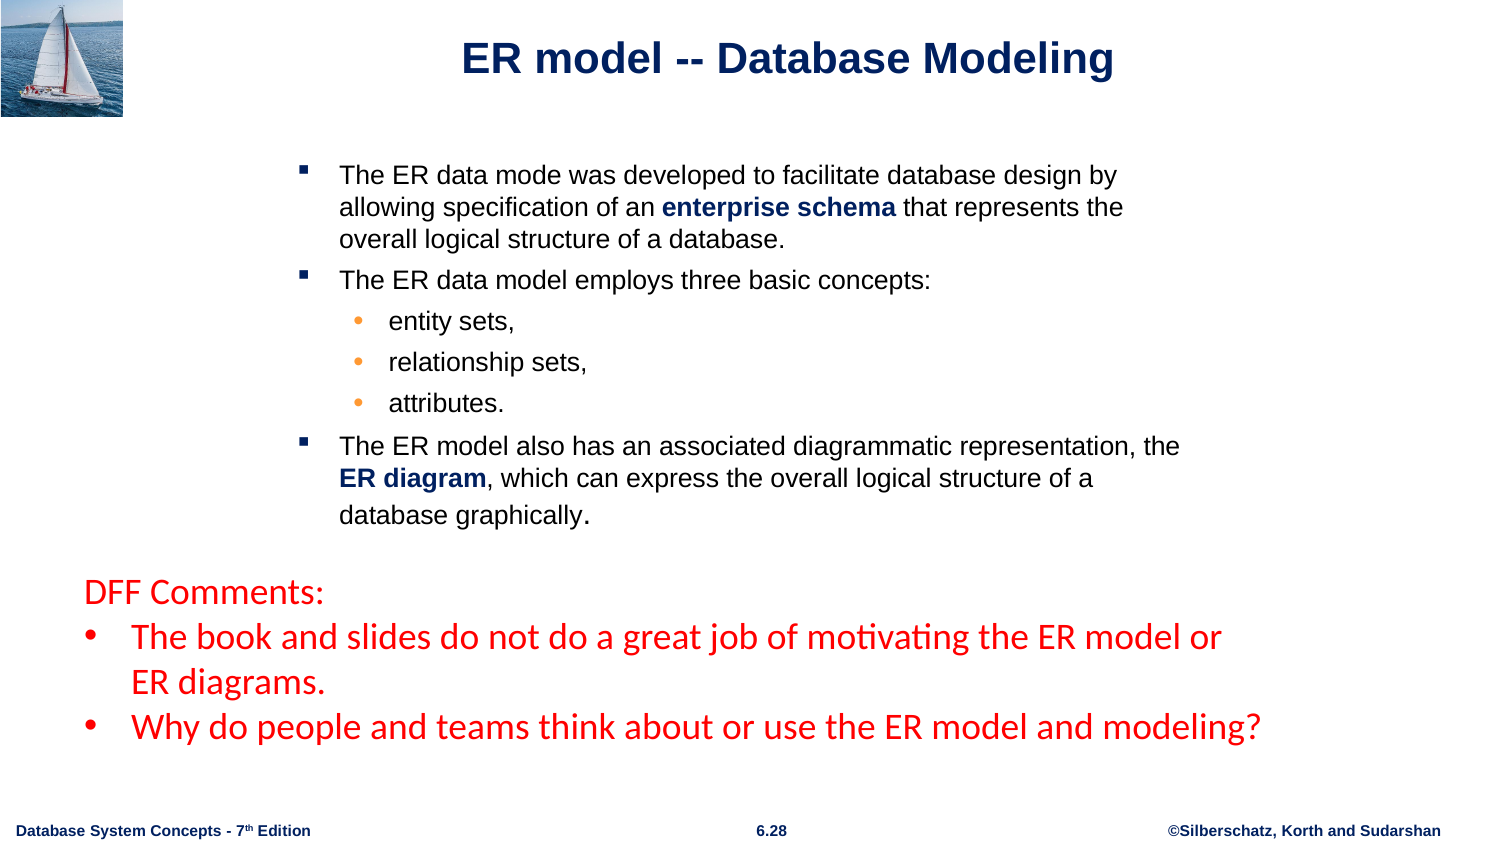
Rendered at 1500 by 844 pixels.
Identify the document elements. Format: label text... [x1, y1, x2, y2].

text_box DFF Comments: The book and slides do not do a great job of motivating the ER model or ER diagrams. Why do people and teams think about or use the ER model and modeling? [69, 559, 1280, 755]
title ER model -- Database Modeling [125, 14, 1452, 90]
picture [0, 0, 123, 117]
list The ER data mode was developed to facilitate database design by allowing specification of an enterprise schema that represents the overall logical structure of a database. The ER data model employs three basic concepts: entity sets, relationship sets, attributes. The ER model also has an associated diagrammatic representation, the ER diagram, which can express the overall logical structure of a database graphically. [282, 150, 1220, 559]
